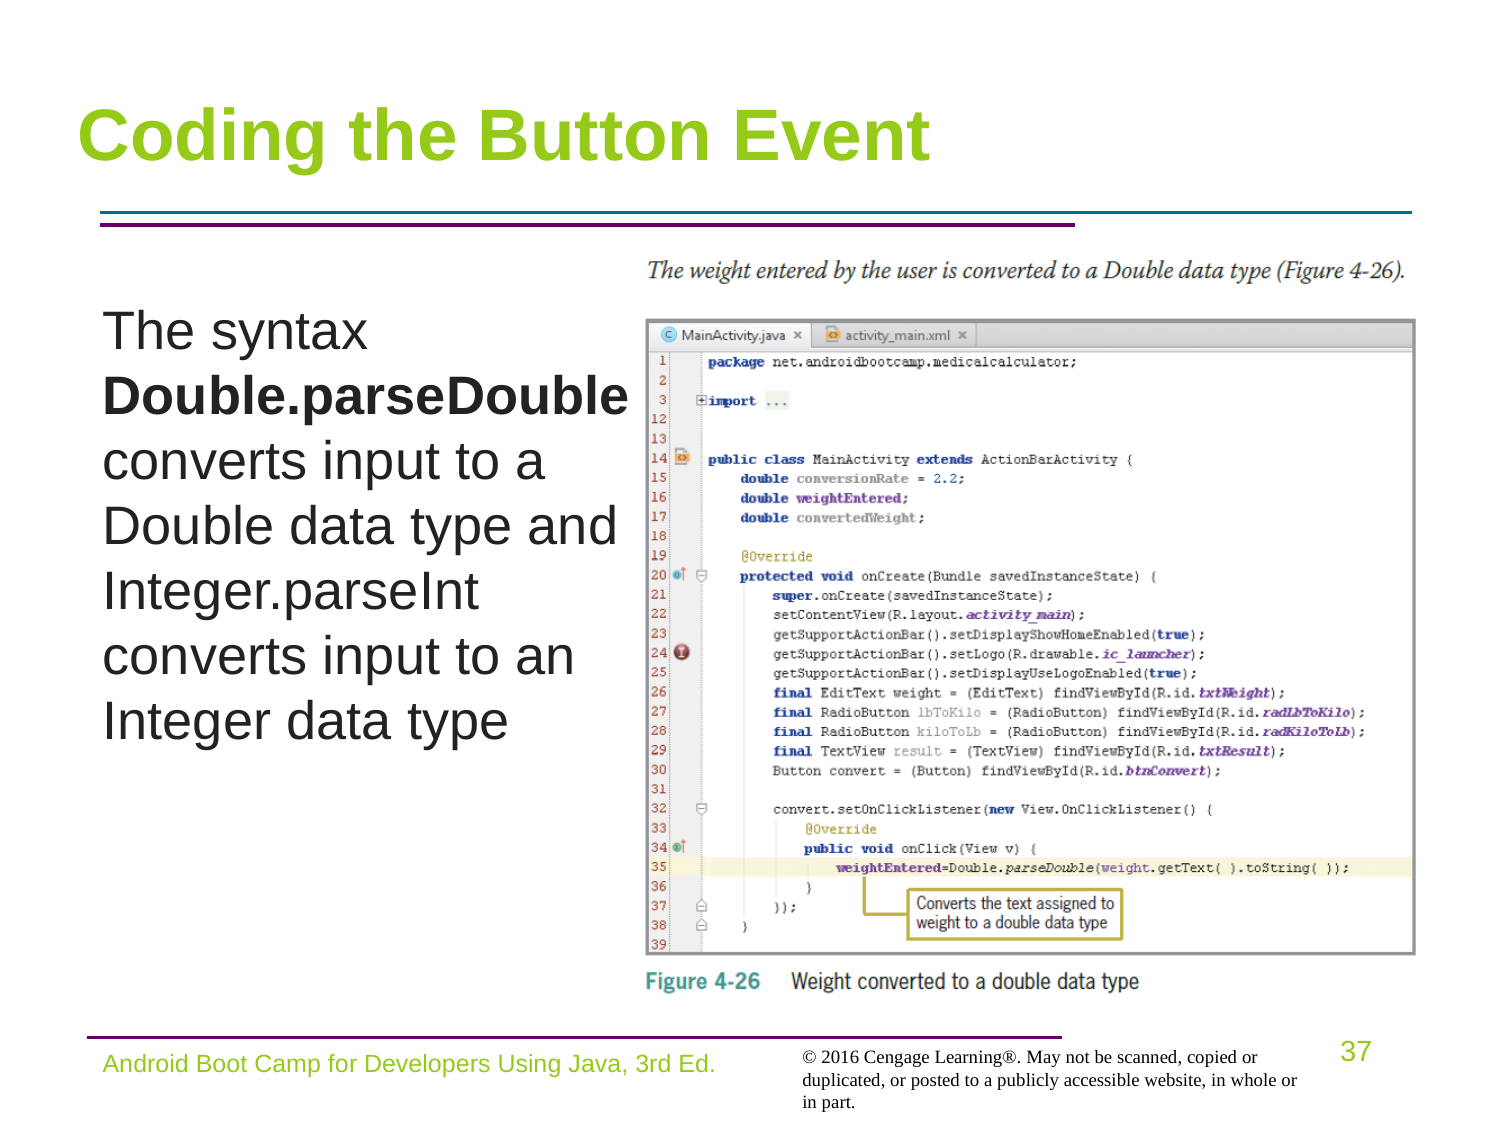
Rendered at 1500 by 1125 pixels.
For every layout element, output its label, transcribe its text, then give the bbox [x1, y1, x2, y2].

list The syntax Double.parseDouble converts input to a Double data type and Integer.parseInt converts input to an Integer data type [87, 287, 1413, 1026]
picture [630, 249, 1463, 1007]
title Coding the Button Event [62, 37, 1476, 226]
slide_number 37 [1074, 1025, 1388, 1100]
footer Android Boot Camp for Developers Using Java, 3rd Ed. [87, 1025, 988, 1100]
